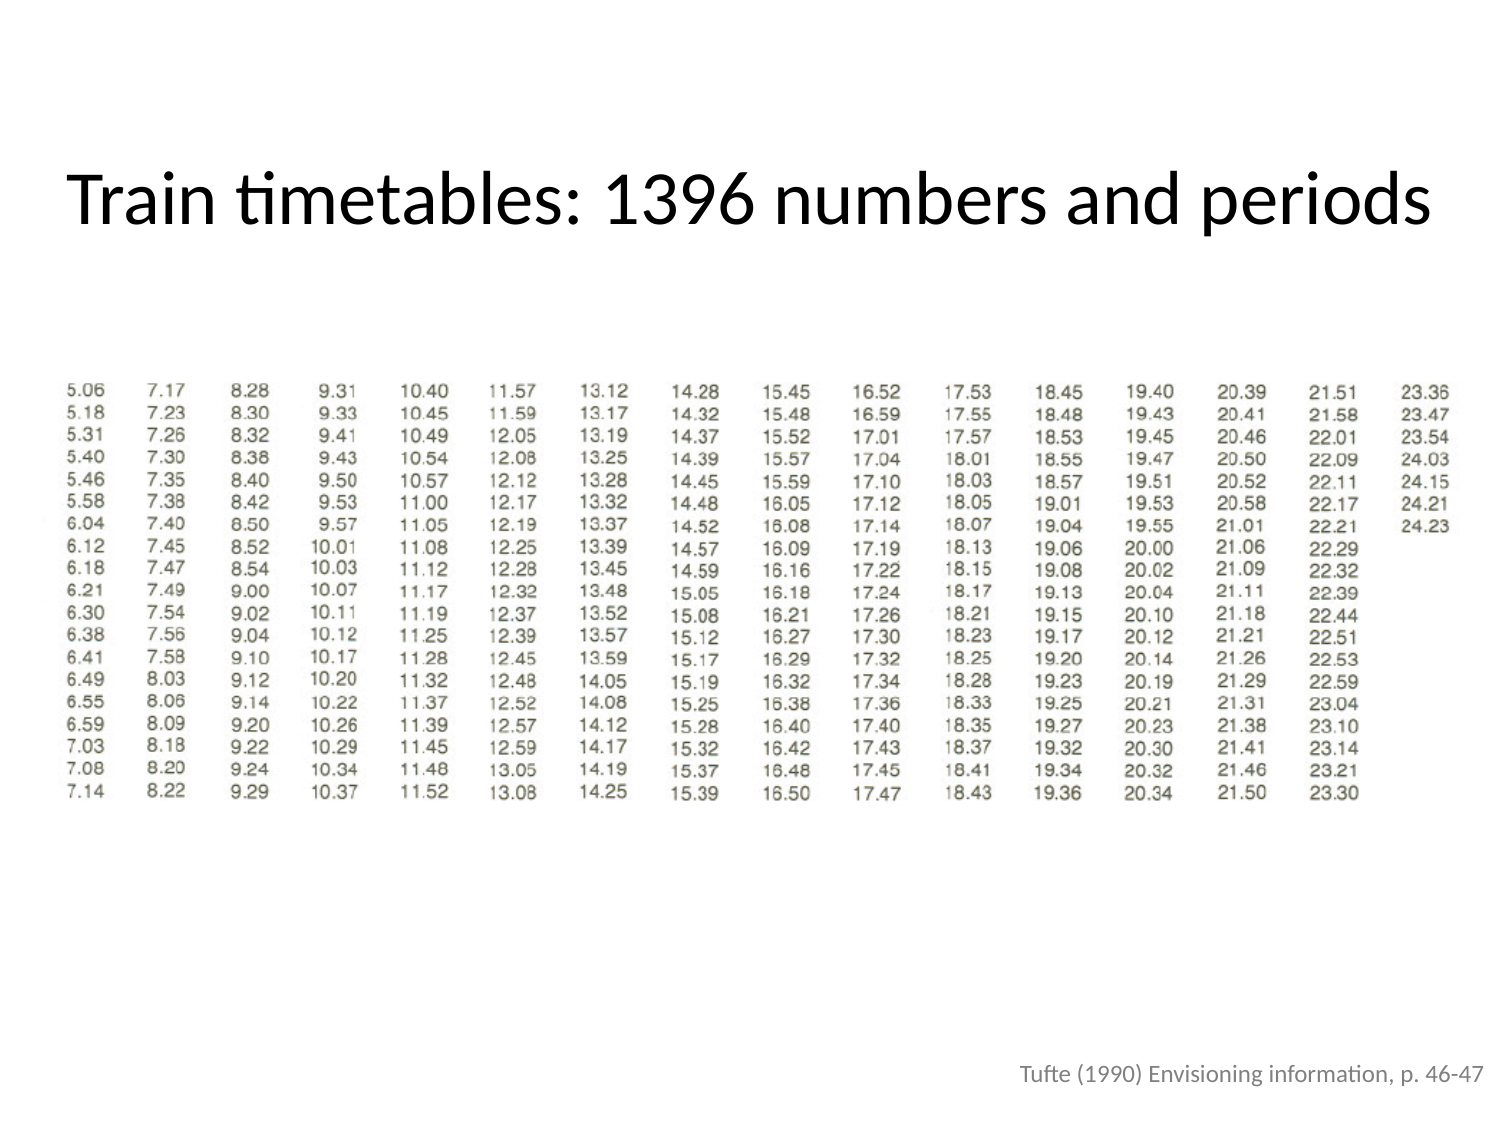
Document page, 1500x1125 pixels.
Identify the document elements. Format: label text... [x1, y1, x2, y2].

title Train timetables: 1396 numbers and periods [37, 99, 1463, 288]
picture [37, 349, 1474, 837]
text_box Tufte (1990) Envisioning information, p. 46-47 [899, 1050, 1500, 1095]
